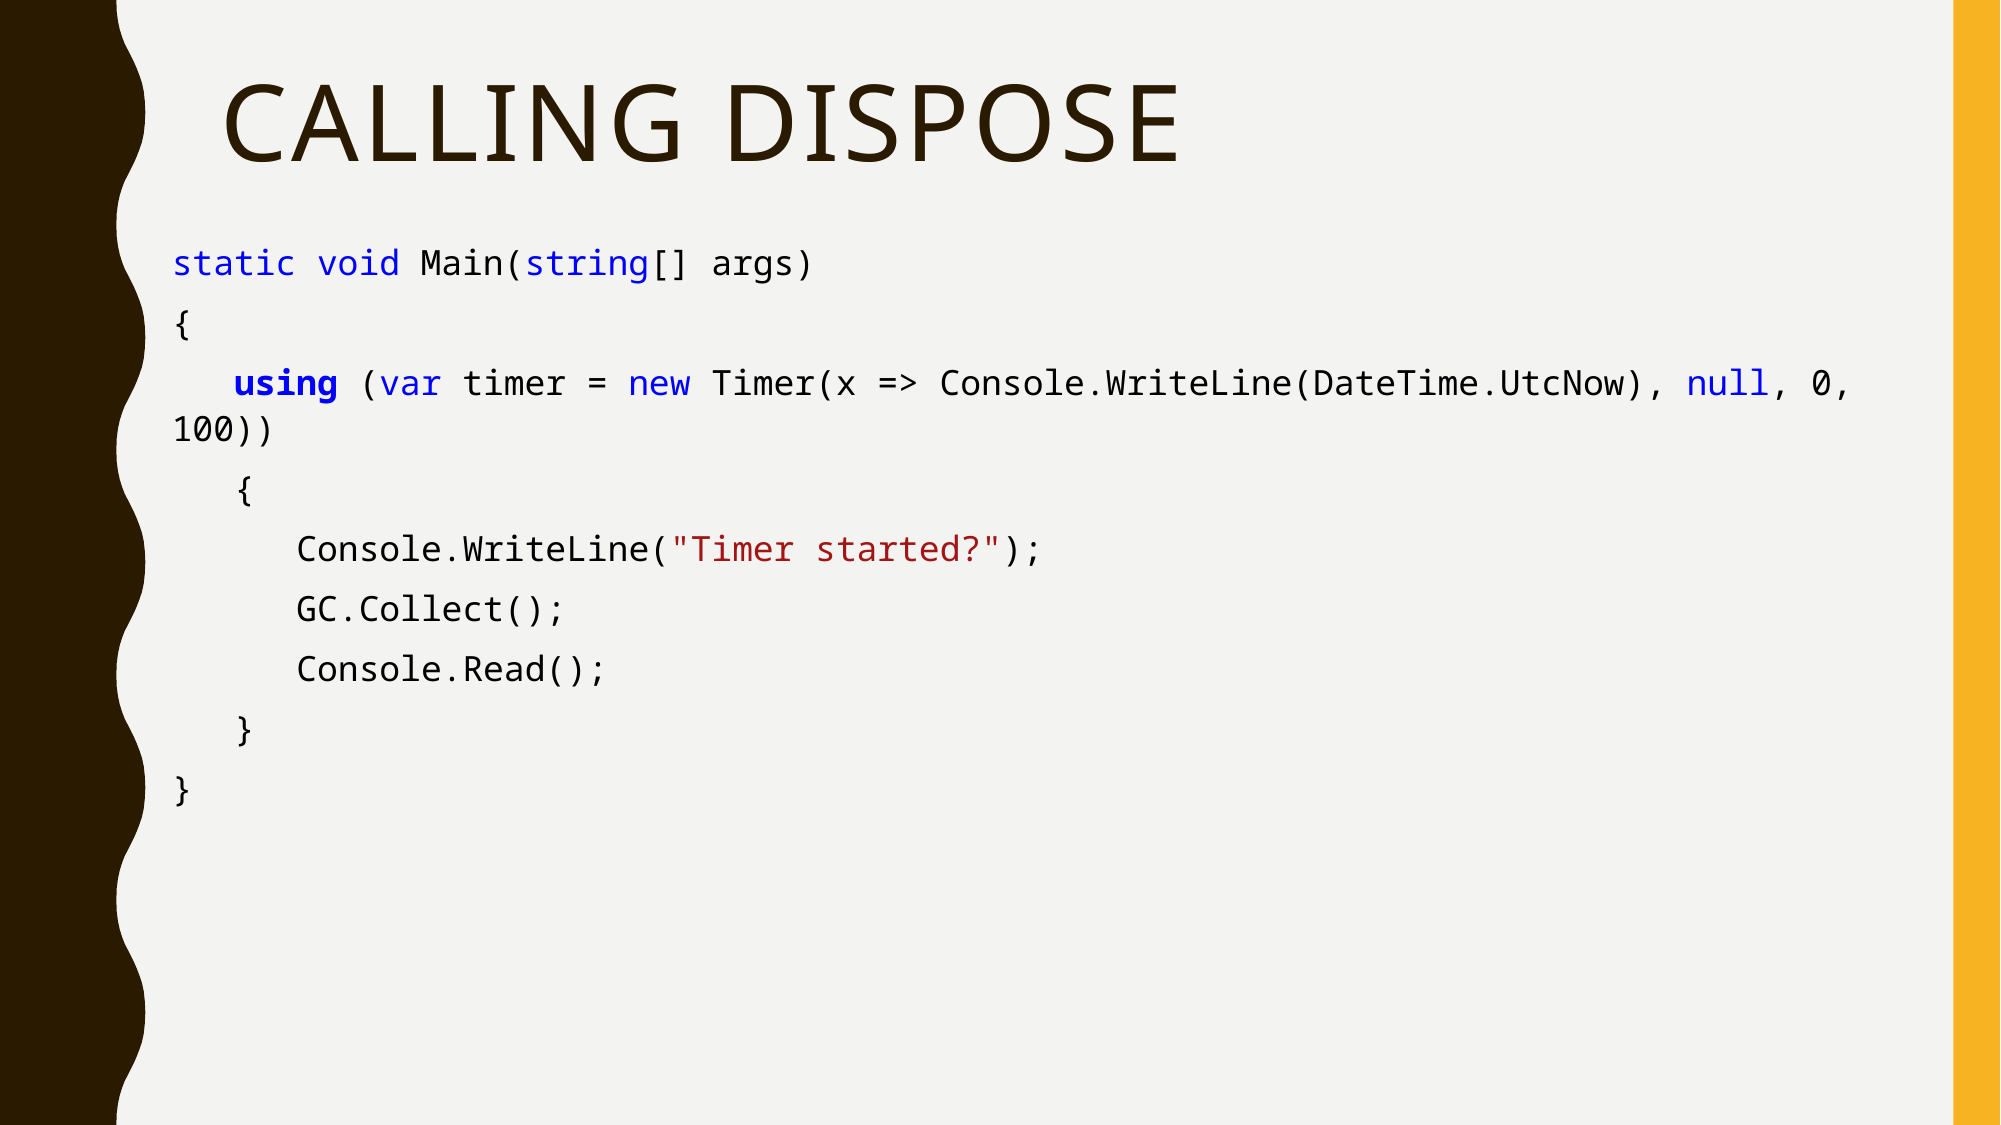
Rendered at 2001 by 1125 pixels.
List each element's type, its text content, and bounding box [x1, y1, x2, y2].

title Calling dispose [205, 62, 1875, 229]
list static void Main(string[] args) { using (var timer = new Timer(x => Console.WriteLine(DateTime.UtcNow), null, 0, 100)) { Console.WriteLine("Timer started?"); GC.Collect(); Console.Read(); } } [156, 229, 1955, 819]
